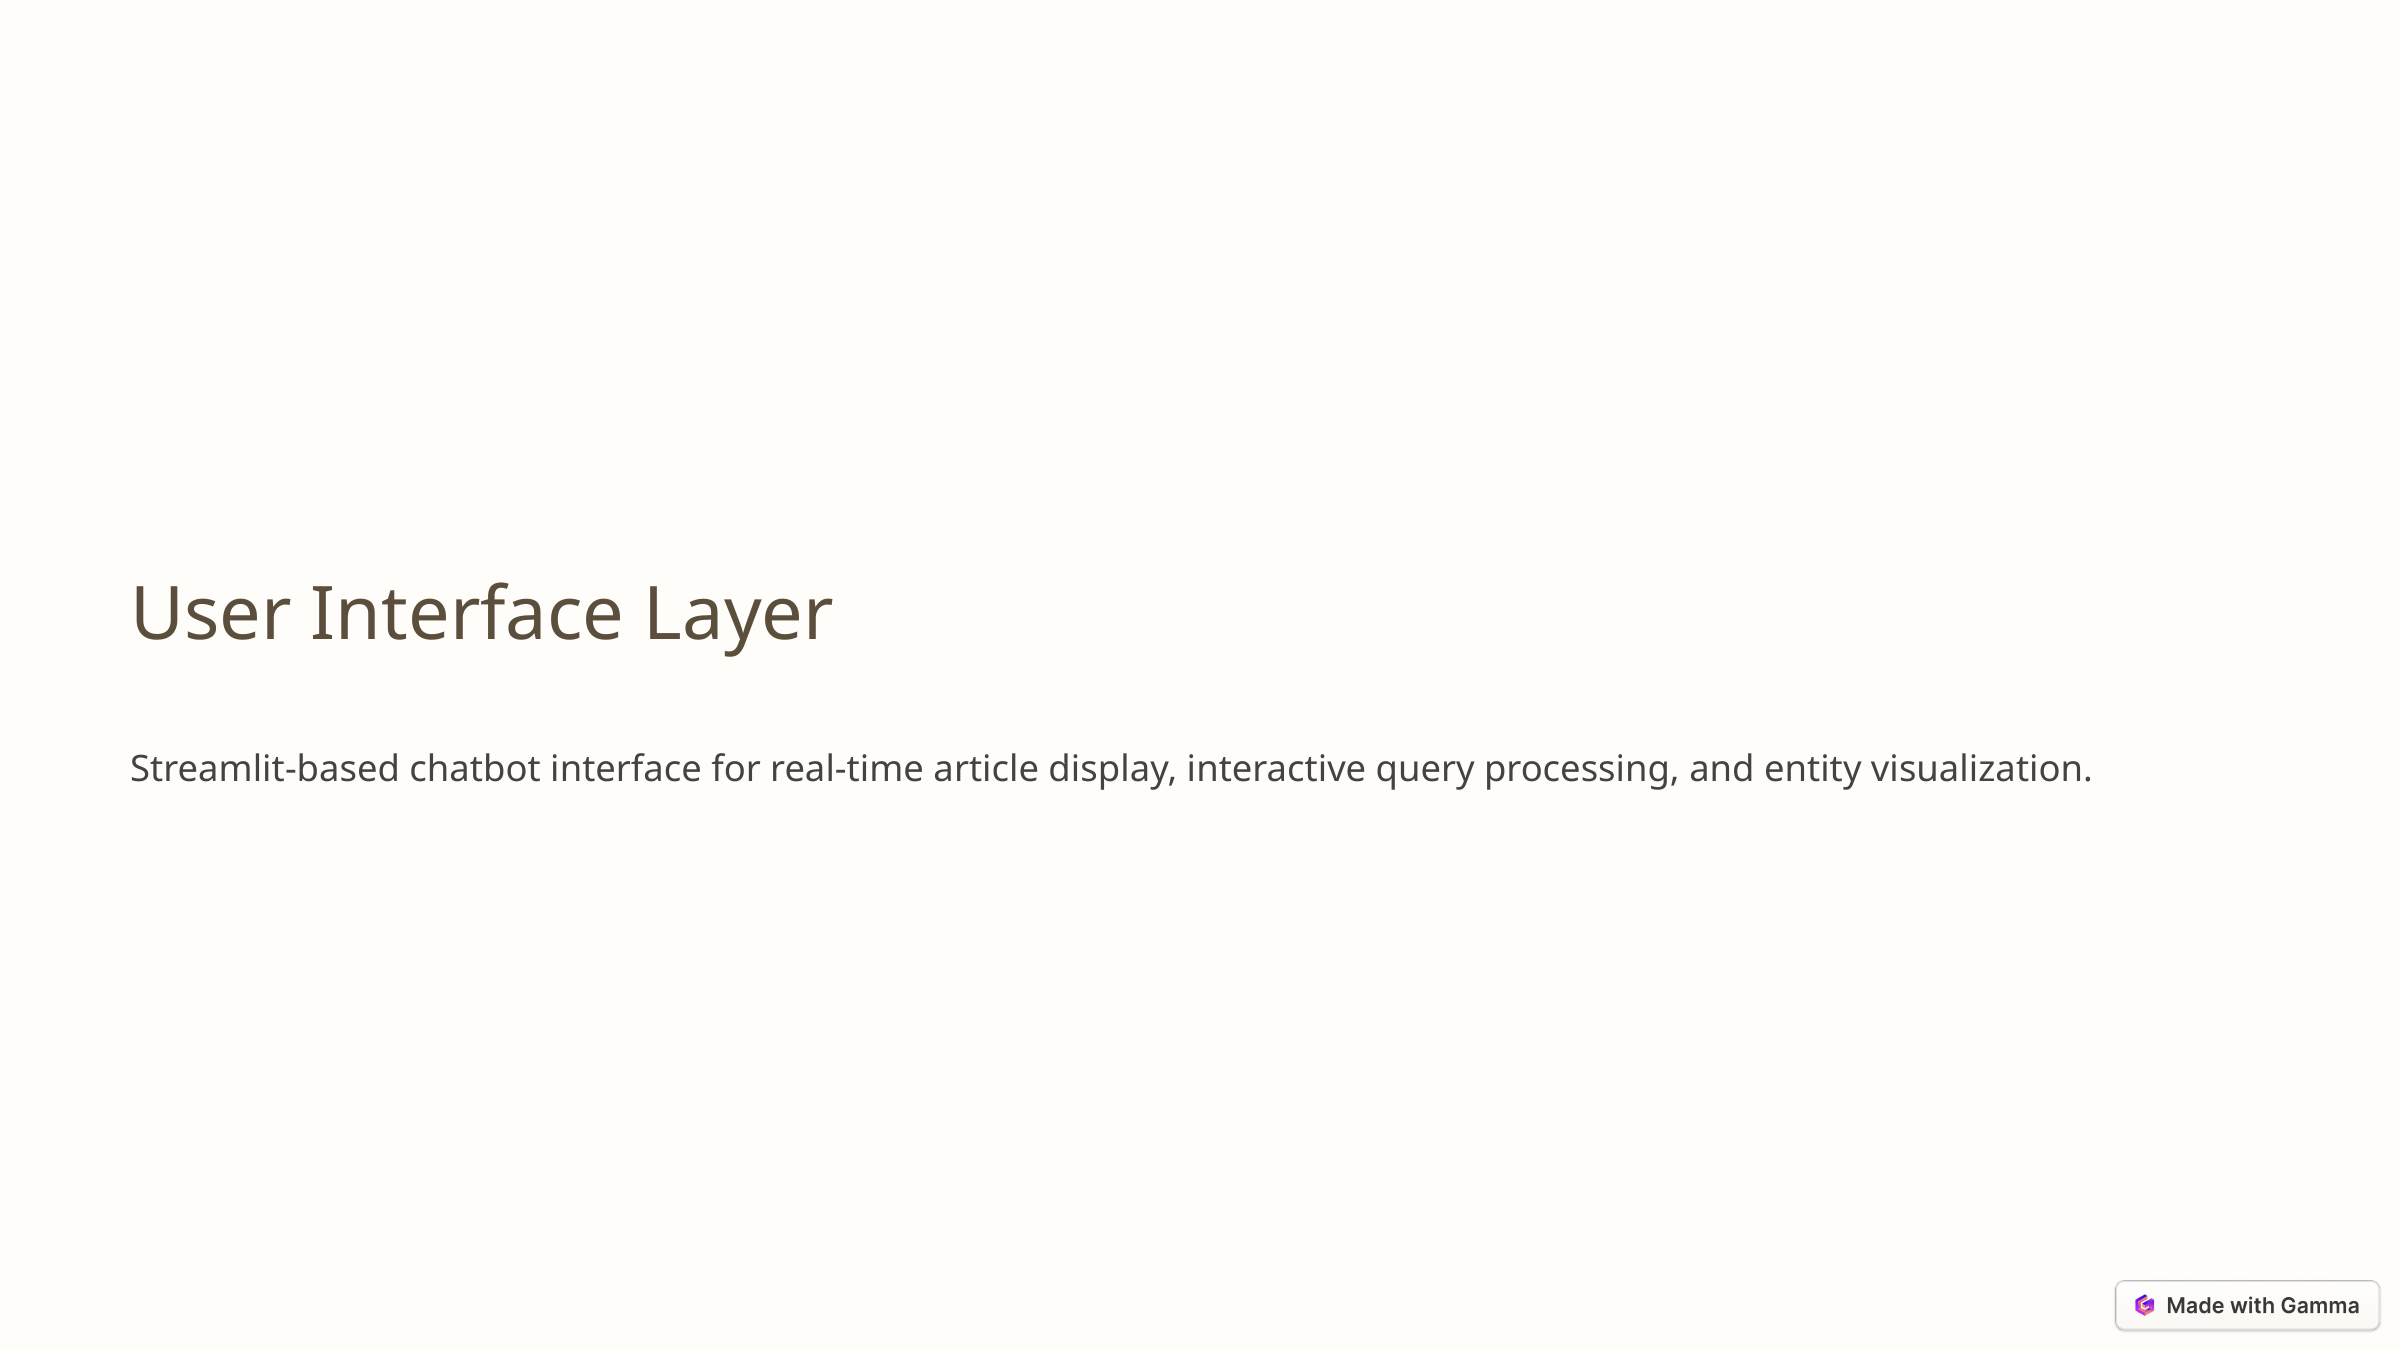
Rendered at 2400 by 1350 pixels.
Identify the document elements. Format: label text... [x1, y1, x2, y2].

picture [2106, 1271, 2389, 1339]
text_box User Interface Layer [130, 561, 905, 655]
text_box Streamlit-based chatbot interface for real-time article display, interactive query processing, and entity visualization. [130, 728, 2270, 789]
